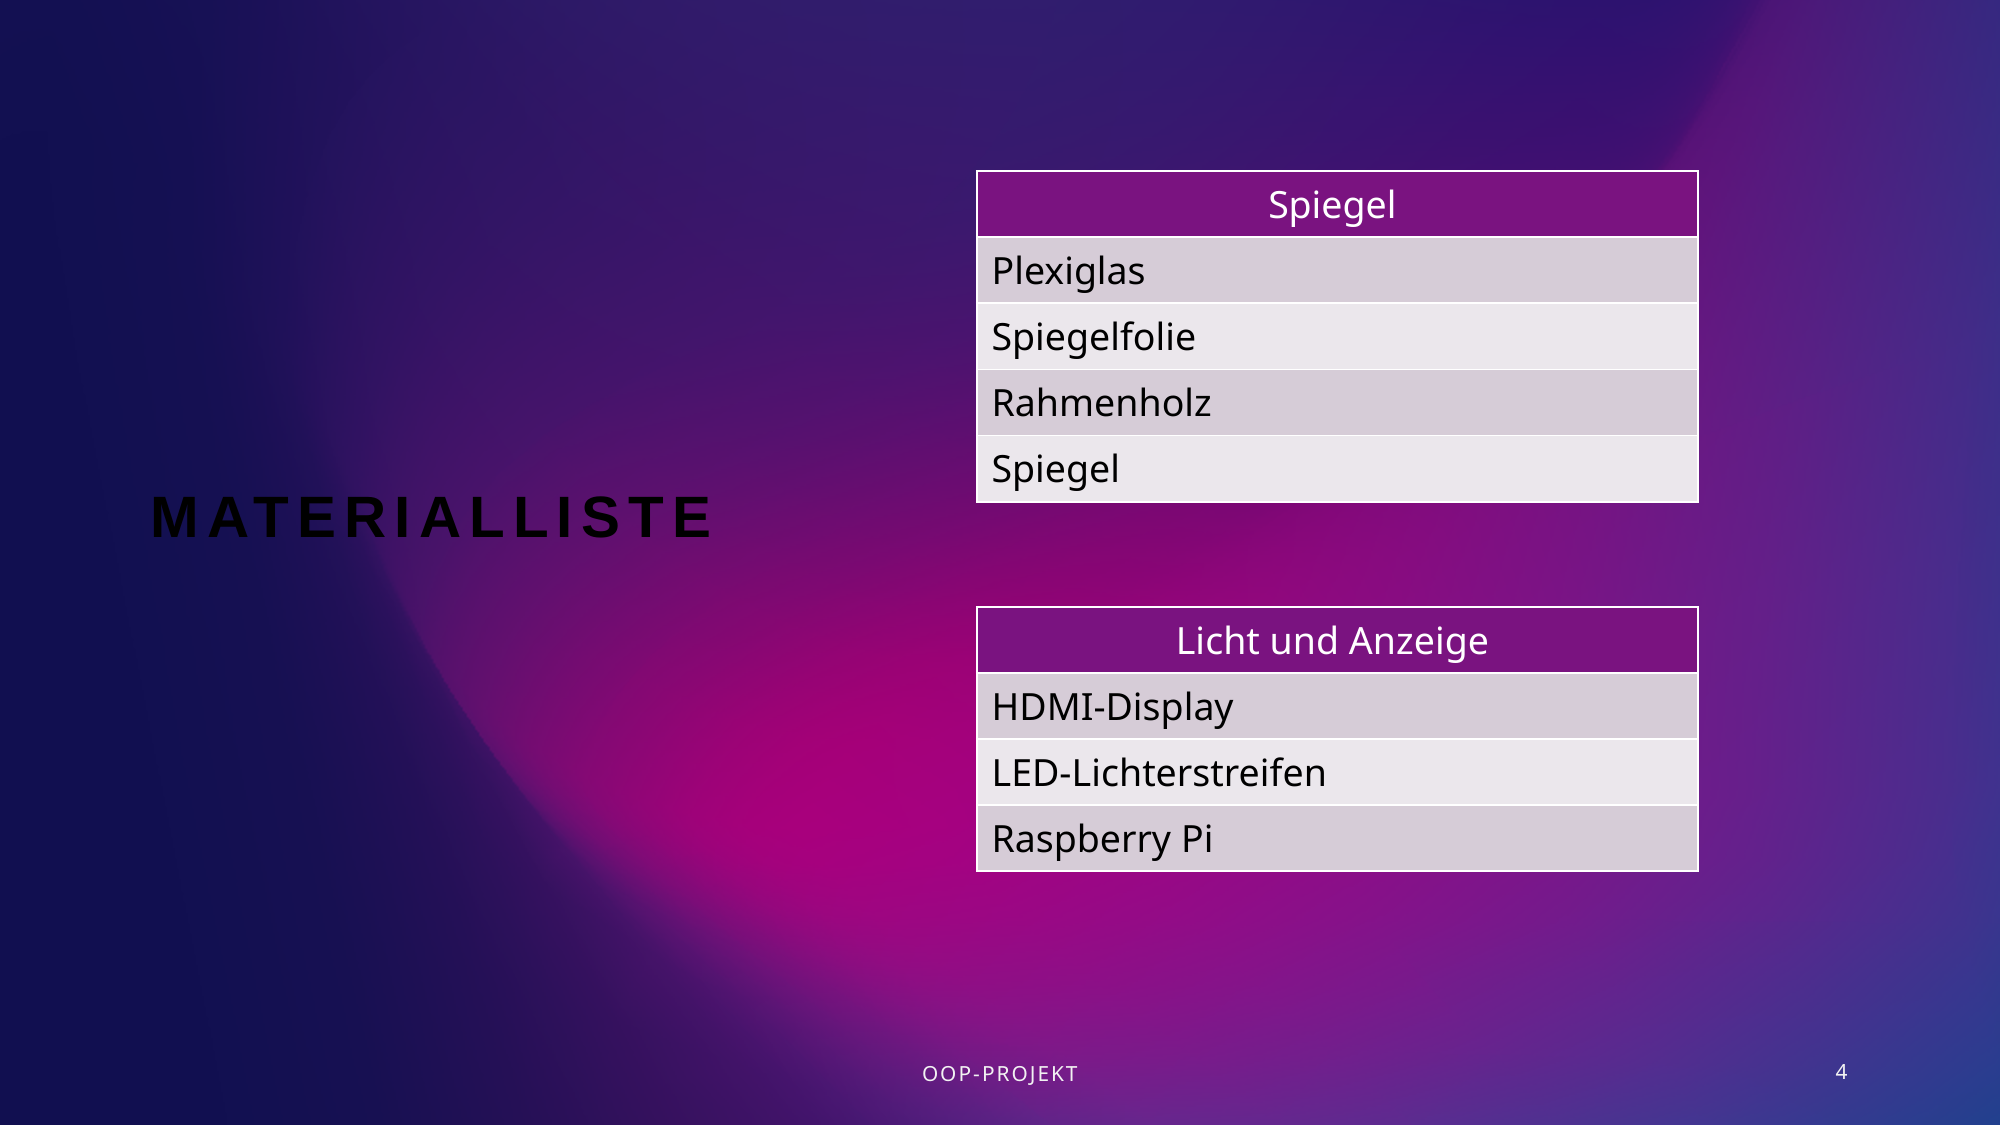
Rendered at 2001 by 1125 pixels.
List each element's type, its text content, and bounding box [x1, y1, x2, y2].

title Materialliste [135, 454, 742, 640]
table_cell Rahmenholz [978, 370, 1697, 435]
table_cell LED-Lichterstreifen [978, 740, 1697, 804]
table_cell Spiegelfolie [978, 304, 1697, 369]
slide_number 4 [1412, 1042, 1863, 1103]
footer OOP-Projekt [662, 1042, 1338, 1103]
table_header Licht und Anzeige [978, 608, 1697, 672]
table_cell Spiegel [978, 436, 1697, 501]
table_cell Plexiglas [978, 238, 1697, 302]
picture [0, 0, 2000, 1125]
table_header Spiegel [978, 172, 1697, 236]
table_cell HDMI-Display [978, 674, 1697, 738]
table_cell Raspberry Pi [978, 806, 1697, 870]
